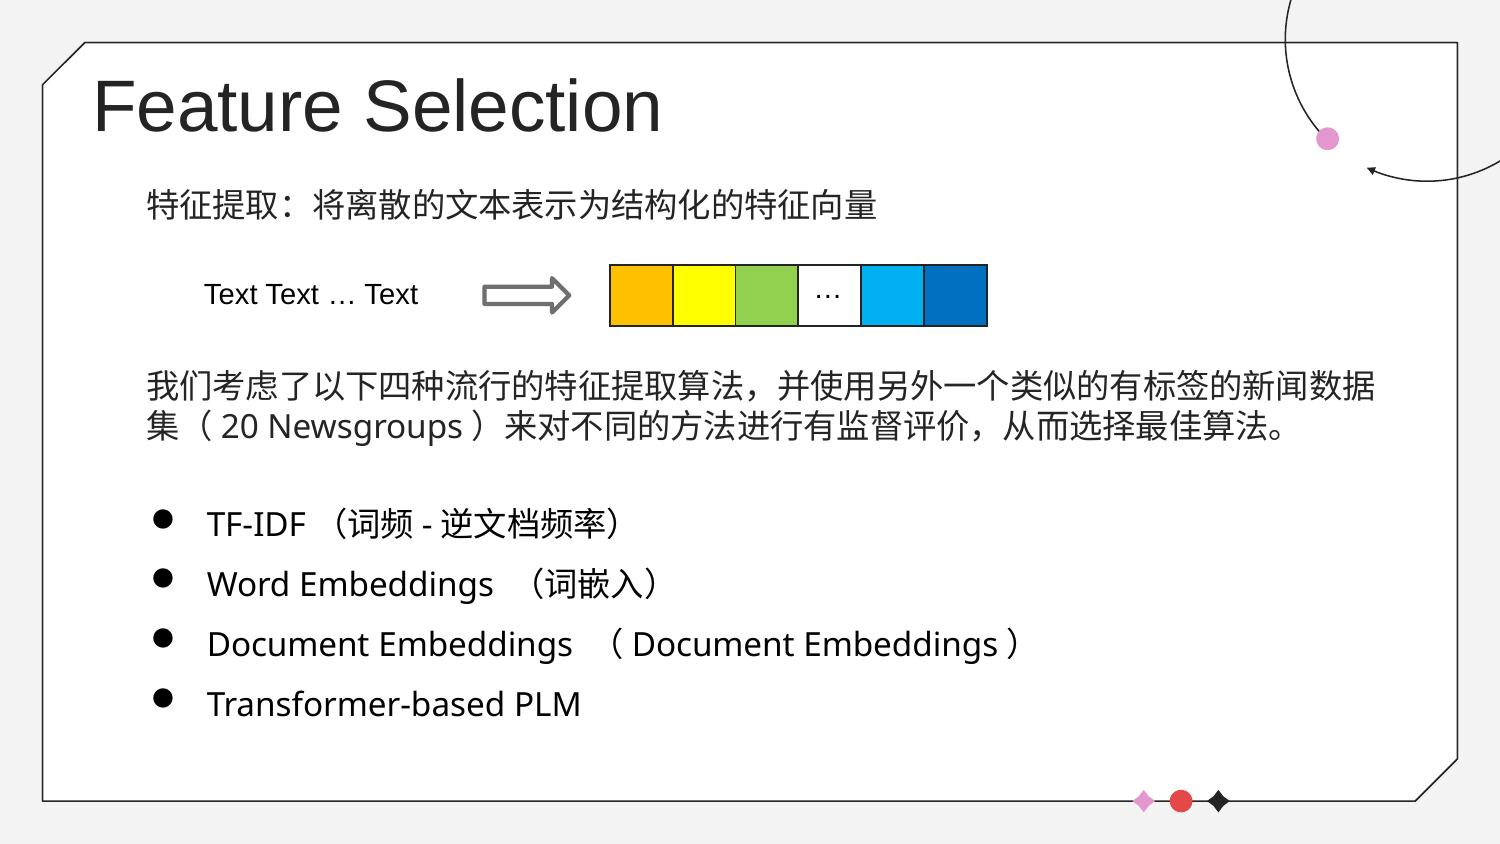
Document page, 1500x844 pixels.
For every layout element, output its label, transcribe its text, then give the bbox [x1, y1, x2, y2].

table_header [674, 266, 735, 325]
table_header … [799, 266, 860, 325]
text_box [482, 276, 572, 315]
text_box TF-IDF（词频-逆文档频率） Word Embeddings （词嵌入） Document Embeddings （Document Embeddings） Transformer-based PLM [135, 475, 1364, 731]
text_box 特征提取：将离散的文本表示为结构化的特征向量 [131, 177, 1355, 232]
text_box Text Text … Text [189, 267, 444, 318]
text_box Feature Selection [77, 43, 1342, 138]
text_box 我们考虑了以下四种流行的特征提取算法，并使用另外一个类似的有标签的新闻数据集（20 Newsgroups）来对不同的方法进行有监督评价，从而选择最佳算法。 [131, 357, 1414, 453]
table_header [862, 266, 923, 325]
table_header [611, 266, 672, 325]
table_header [736, 266, 797, 325]
table_header [925, 266, 986, 325]
